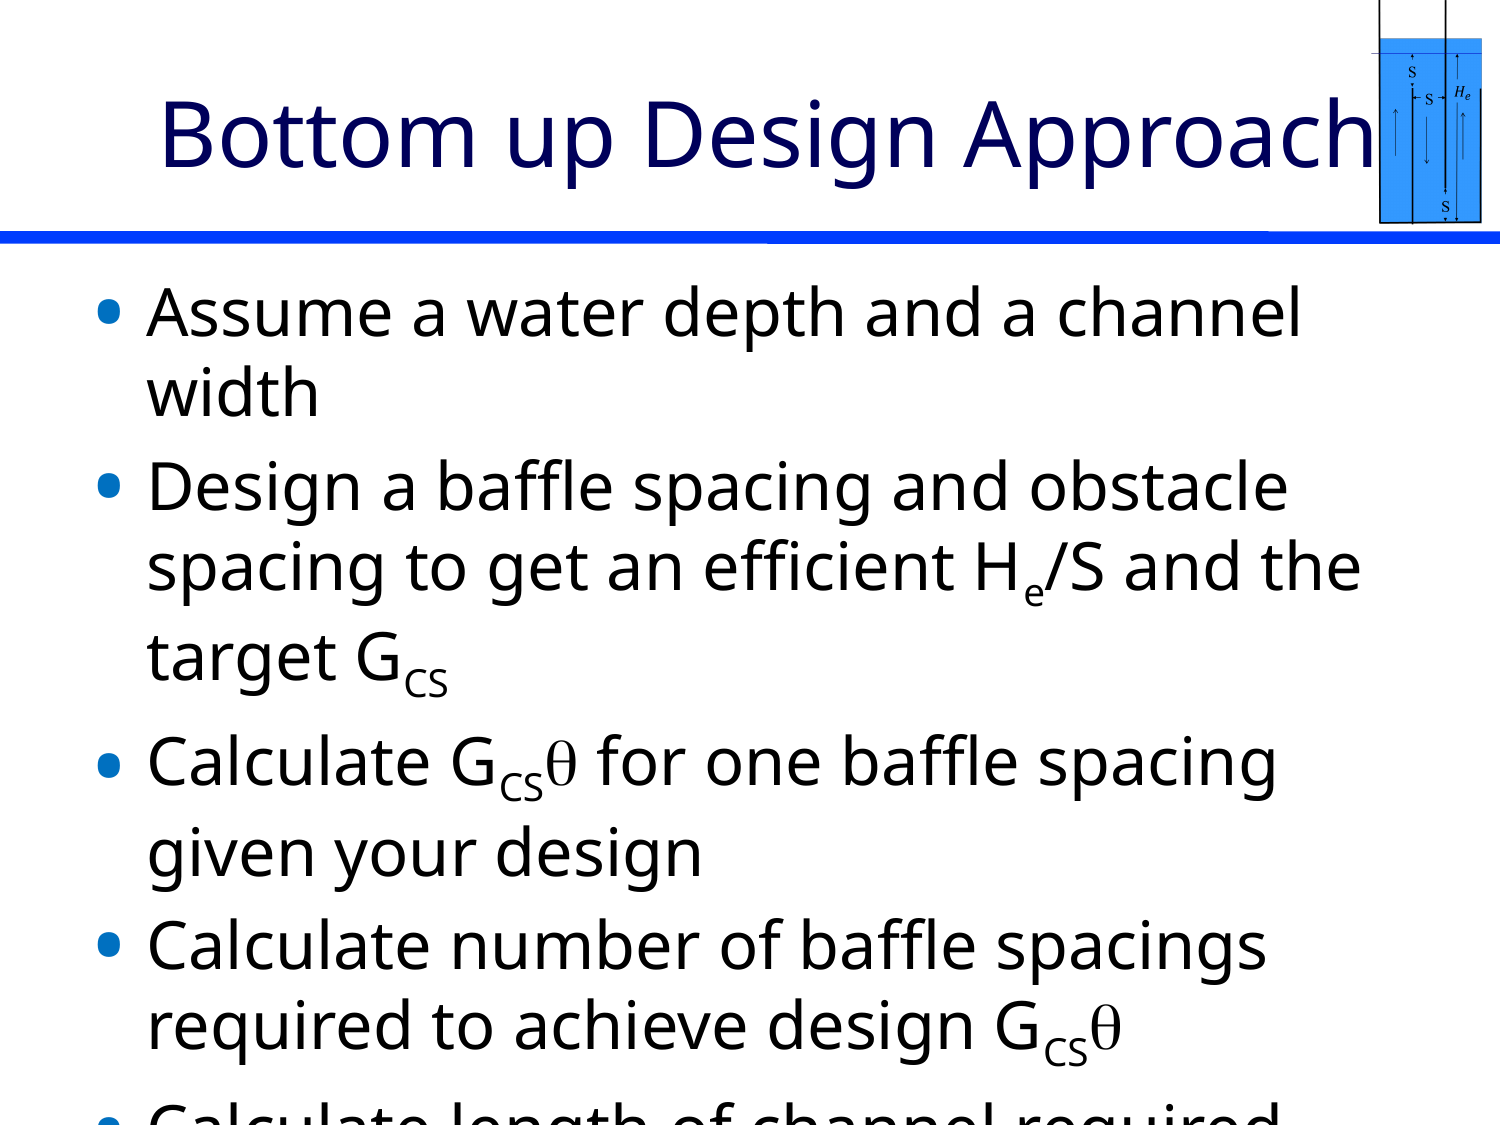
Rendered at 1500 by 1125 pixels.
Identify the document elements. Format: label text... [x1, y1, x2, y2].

picture [1371, 0, 1482, 226]
title Bottom up Design Approach [75, 37, 1366, 225]
list Assume a water depth and a channel width Design a baffle spacing and obstacle spacing to get an efficient He/S and the target GCS Calculate GCSq for one baffle spacing given your design Calculate number of baffle spacings required to achieve design GCSq Calculate length of channel required [74, 262, 1426, 1006]
